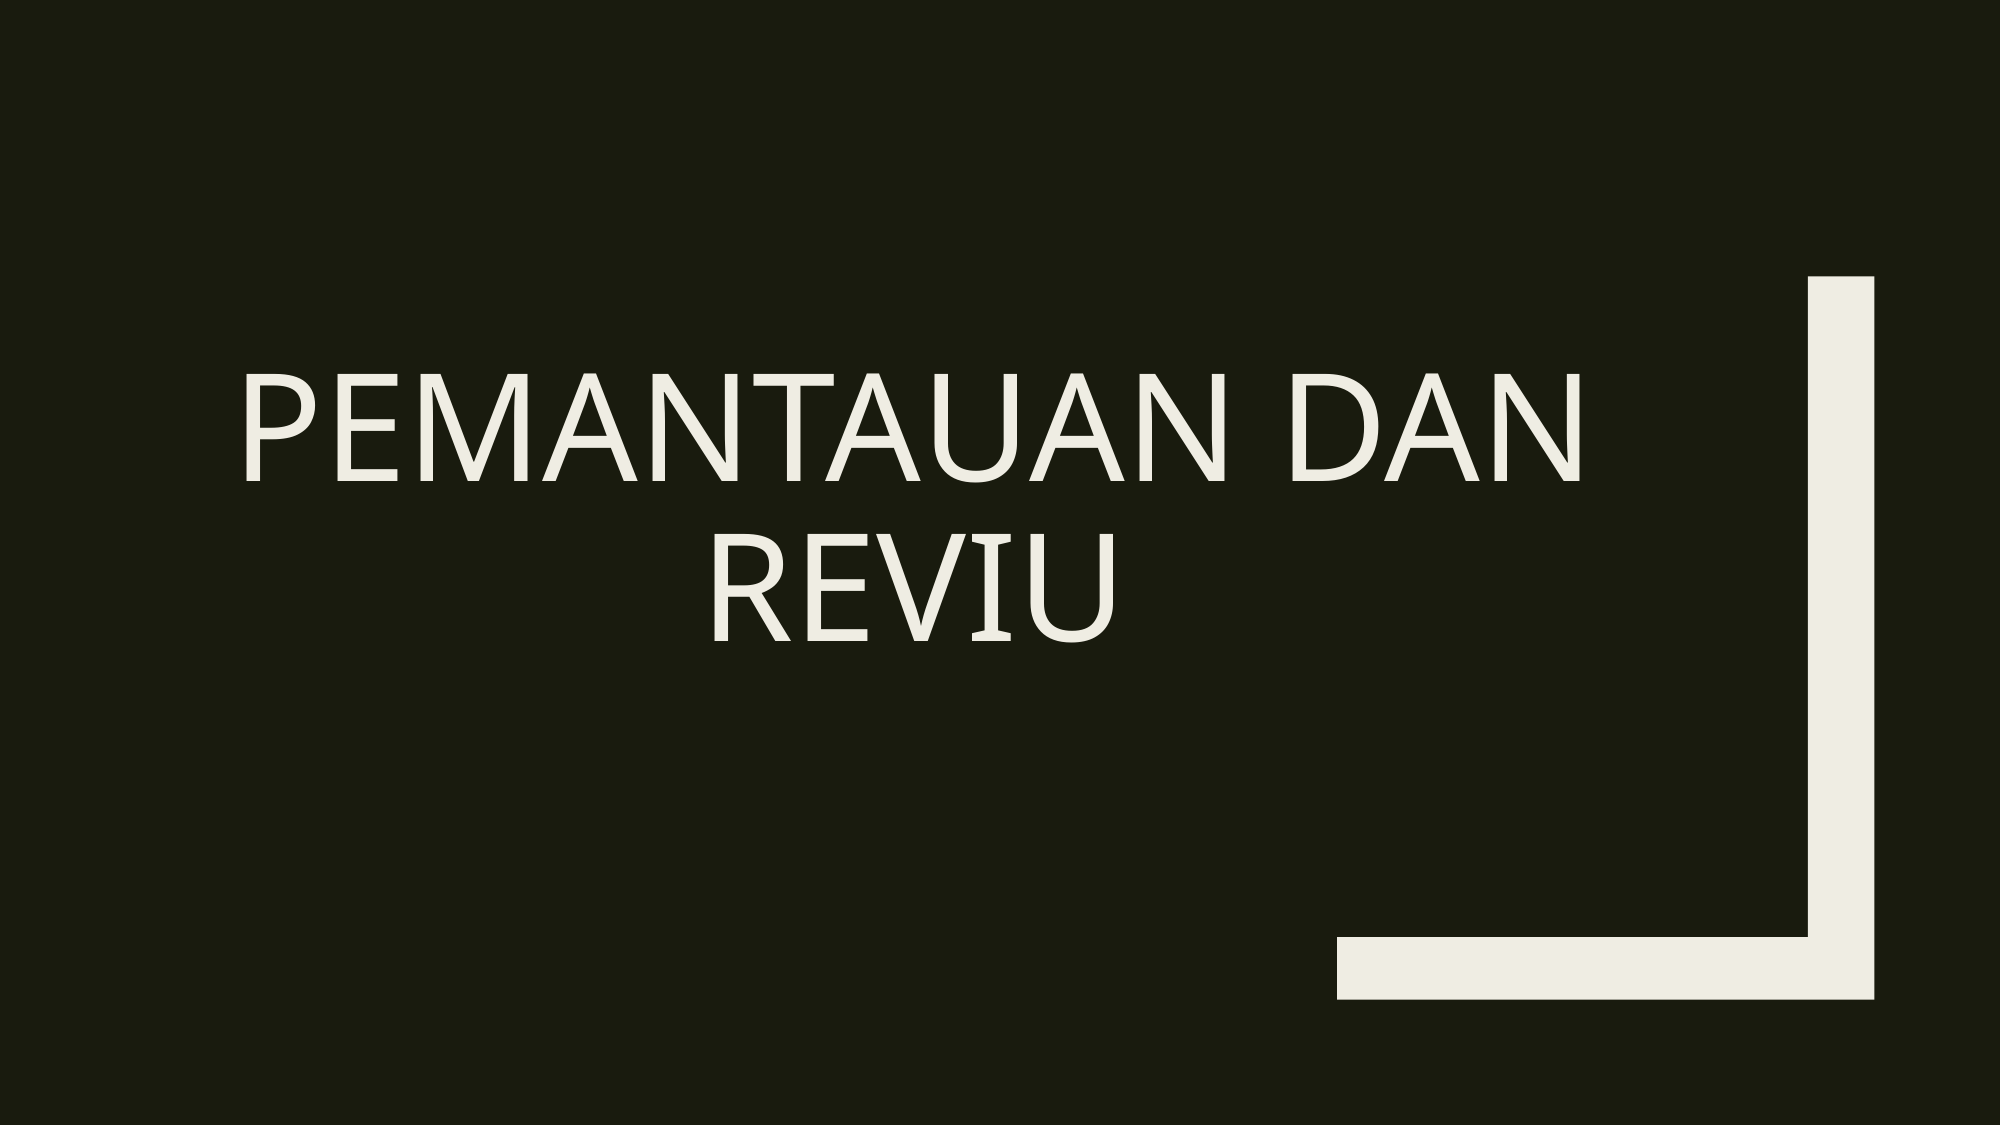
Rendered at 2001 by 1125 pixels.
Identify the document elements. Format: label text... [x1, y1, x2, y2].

title PEMANTAUAN DAN REVIU [125, 213, 1703, 682]
